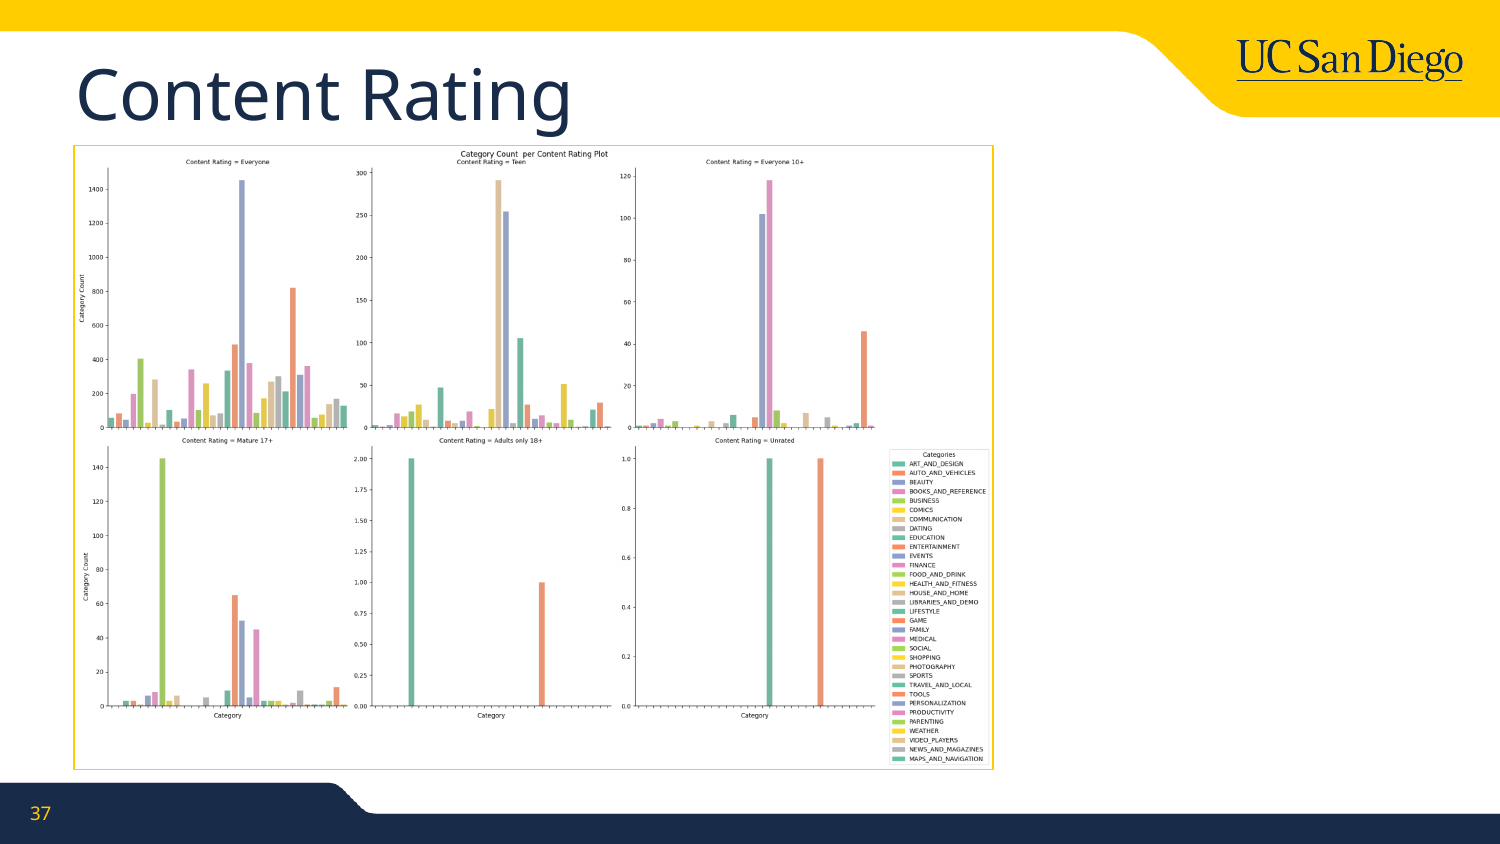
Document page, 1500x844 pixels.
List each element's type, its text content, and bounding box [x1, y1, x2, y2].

title Content Rating [75, 66, 1121, 174]
slide_number ‹#› [30, 796, 75, 833]
picture [0, 0, 1500, 844]
